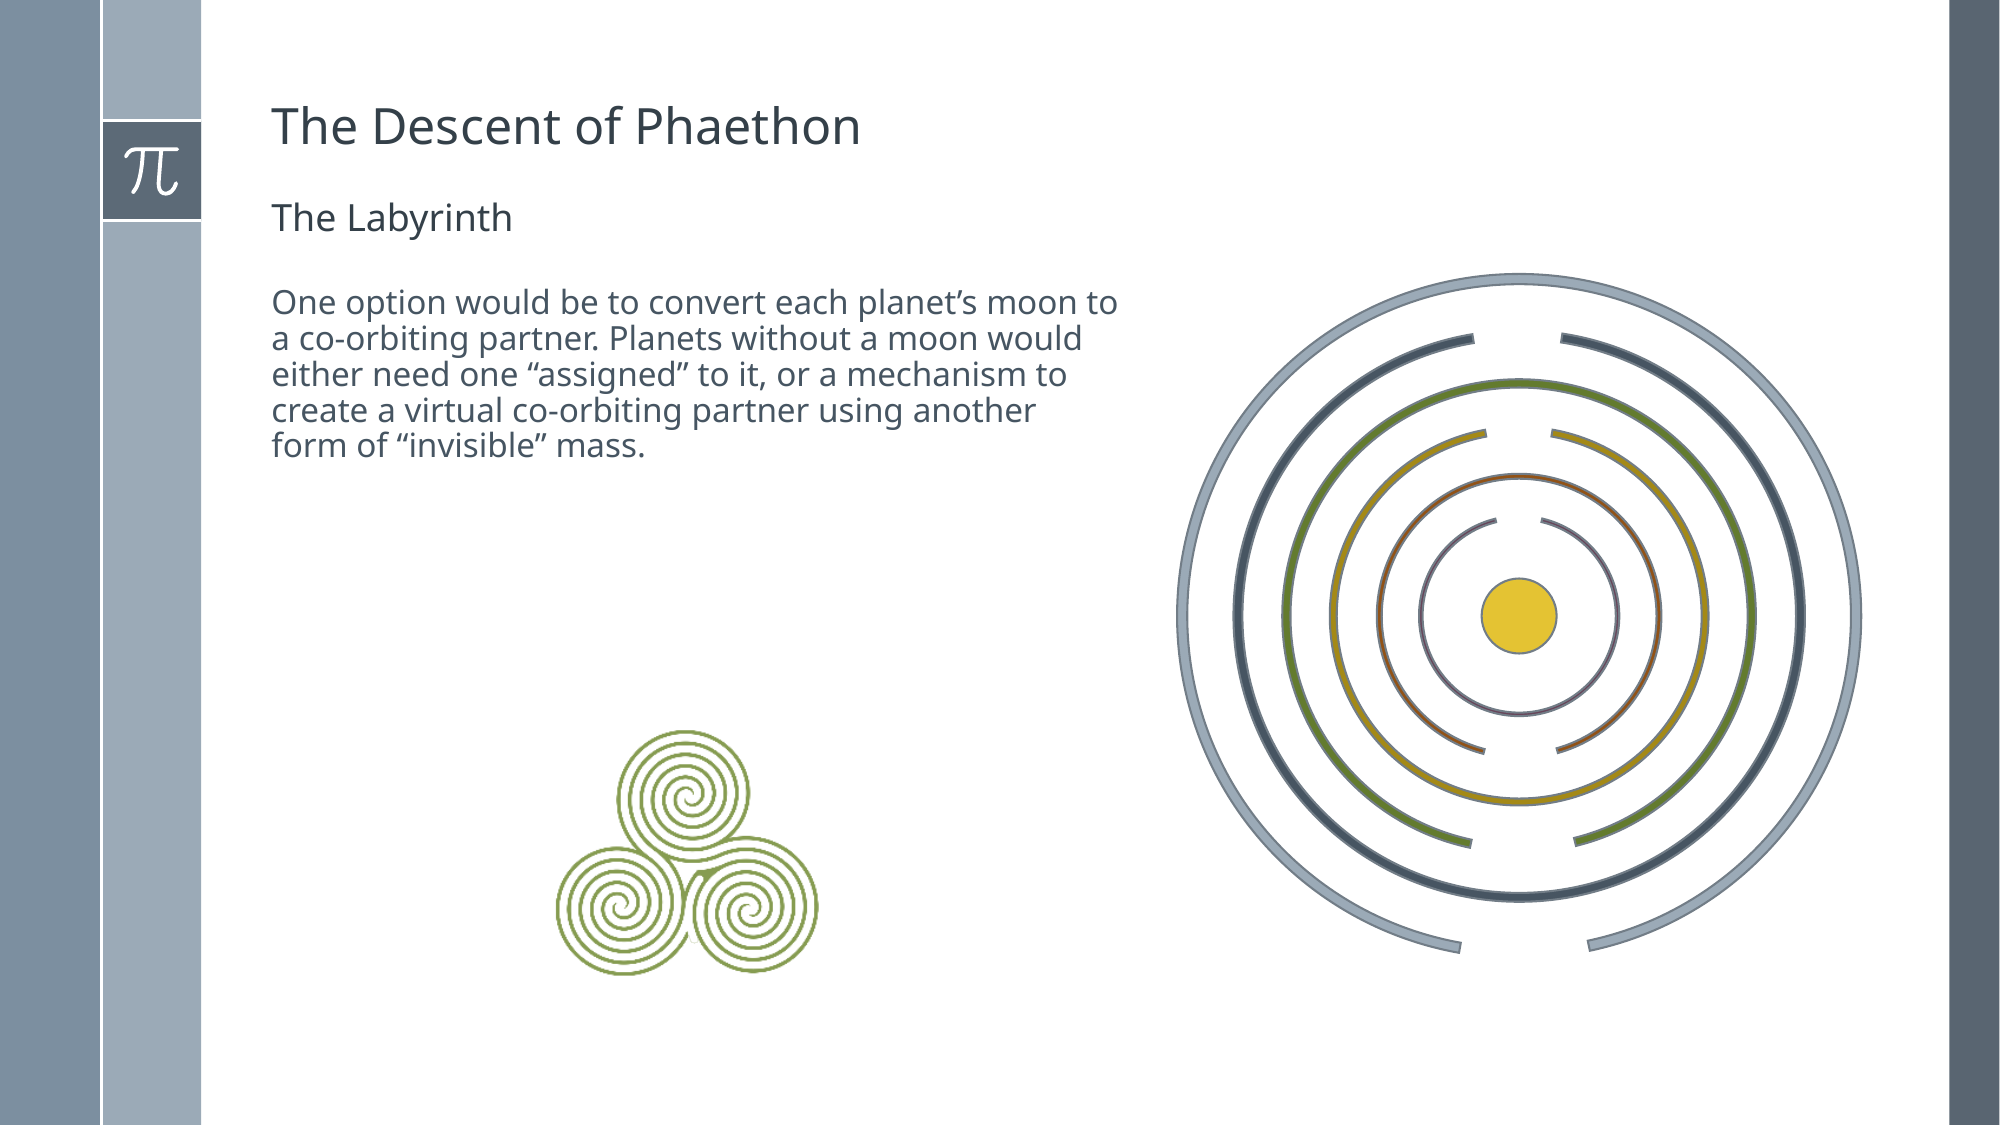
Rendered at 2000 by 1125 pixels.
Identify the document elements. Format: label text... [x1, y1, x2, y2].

title The Descent of Phaethon [256, 96, 1862, 162]
picture [549, 715, 826, 991]
text_box The Labyrinth [256, 162, 1862, 247]
text_box One option would be to convert each planet’s moon to a co-orbiting partner. Planets without a moon would either need one “assigned” to it, or a mechanism to create a virtual co-orbiting partner using another form of “invisible” mass. [256, 278, 1135, 654]
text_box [1177, 273, 1862, 959]
